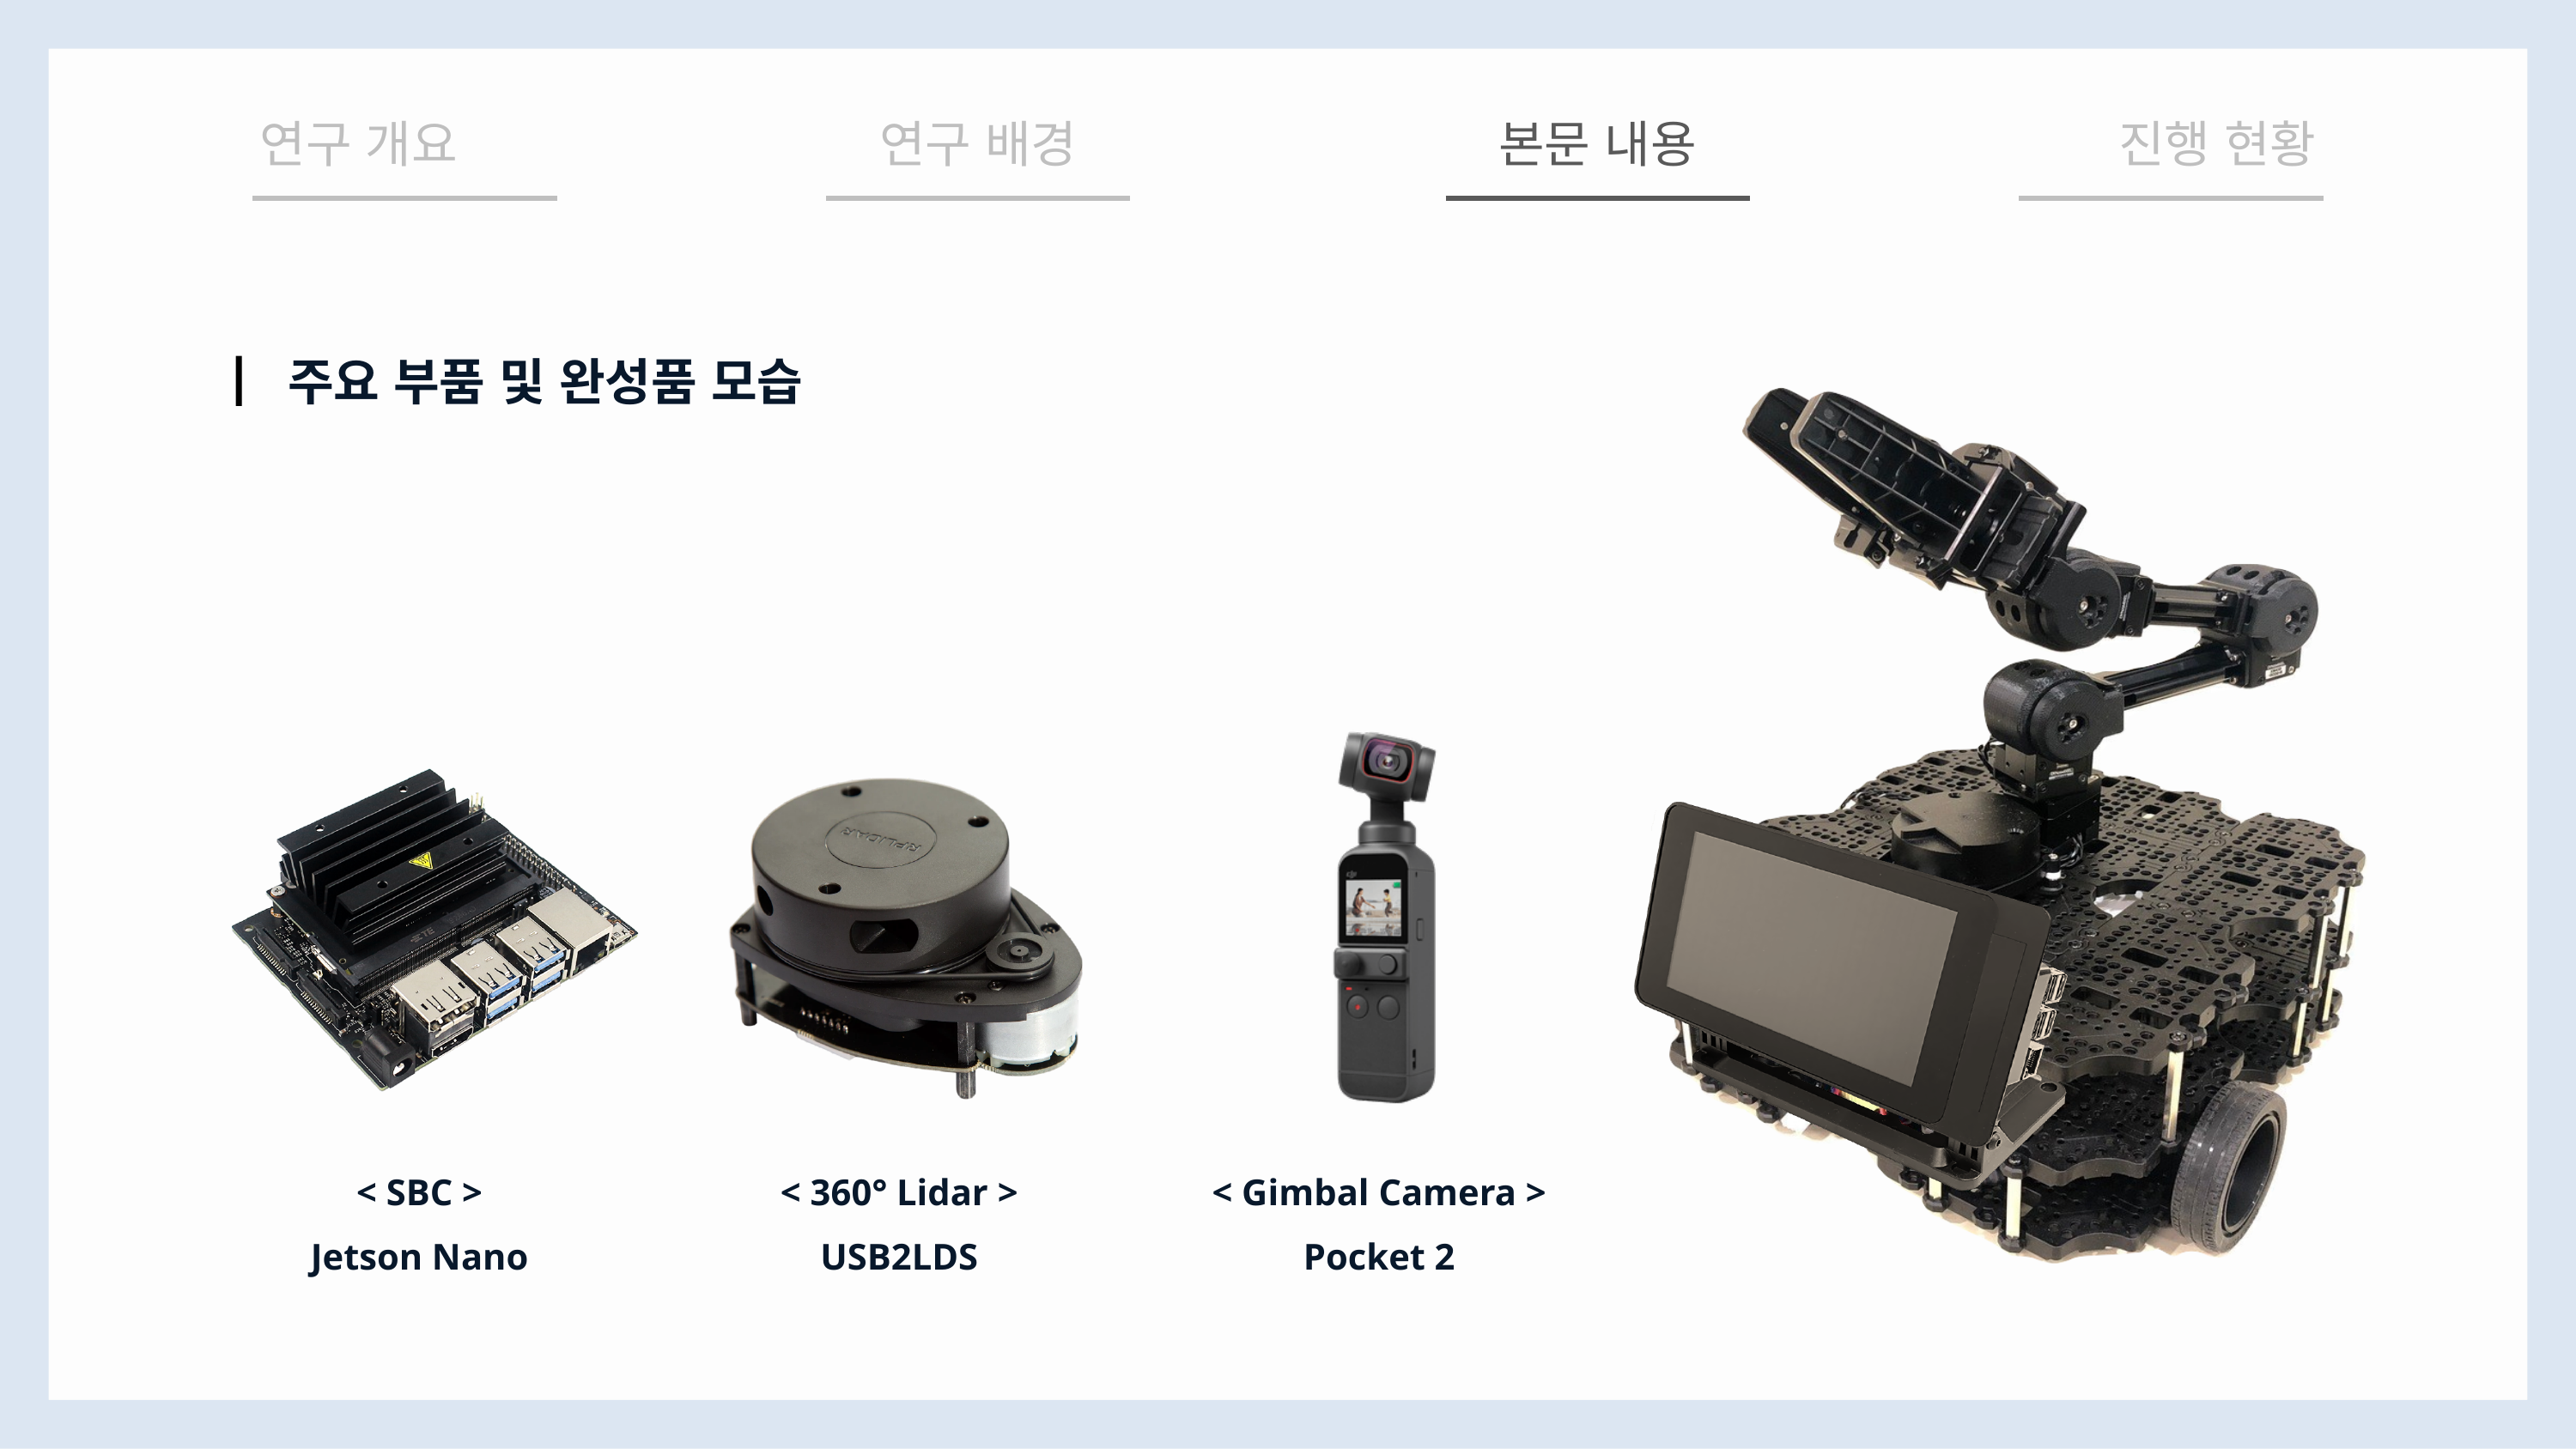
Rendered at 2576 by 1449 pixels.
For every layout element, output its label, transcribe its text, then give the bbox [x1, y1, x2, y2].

text_box < 360° Lidar > USB2LDS [687, 1174, 1112, 1284]
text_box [1613, 347, 2405, 1290]
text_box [142, 106, 2434, 199]
text_box [0, 0, 2576, 1449]
text_box < Gimbal Camera > Pocket 2 [1167, 1174, 1592, 1284]
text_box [219, 685, 1612, 1165]
text_box < SBC > Jetson Nano [207, 1142, 632, 1284]
text_box ┃ 주요 부품 및 완성품 모습 [201, 314, 1168, 417]
